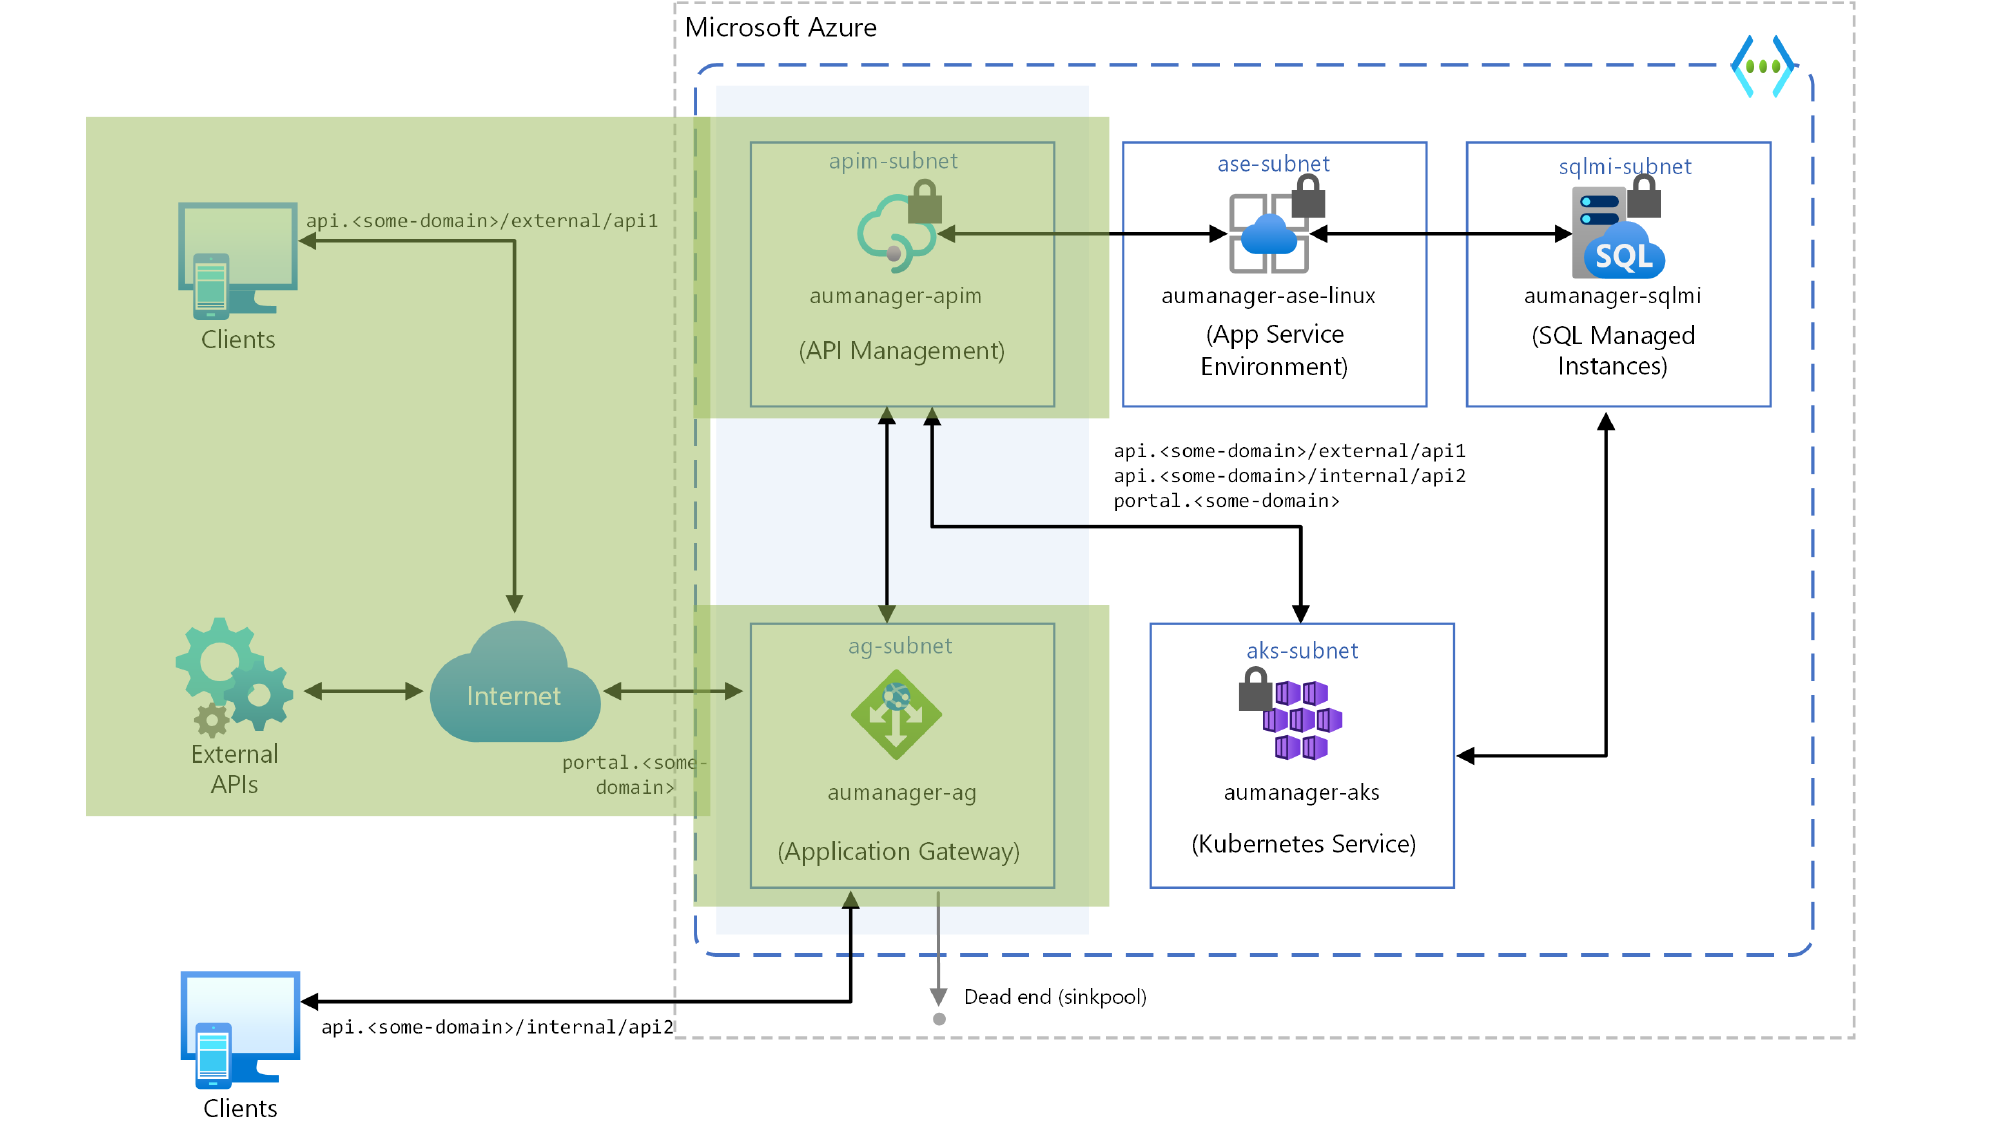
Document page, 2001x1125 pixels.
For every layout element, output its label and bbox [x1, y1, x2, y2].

picture [143, 0, 1856, 1125]
text_box [86, 116, 138, 817]
